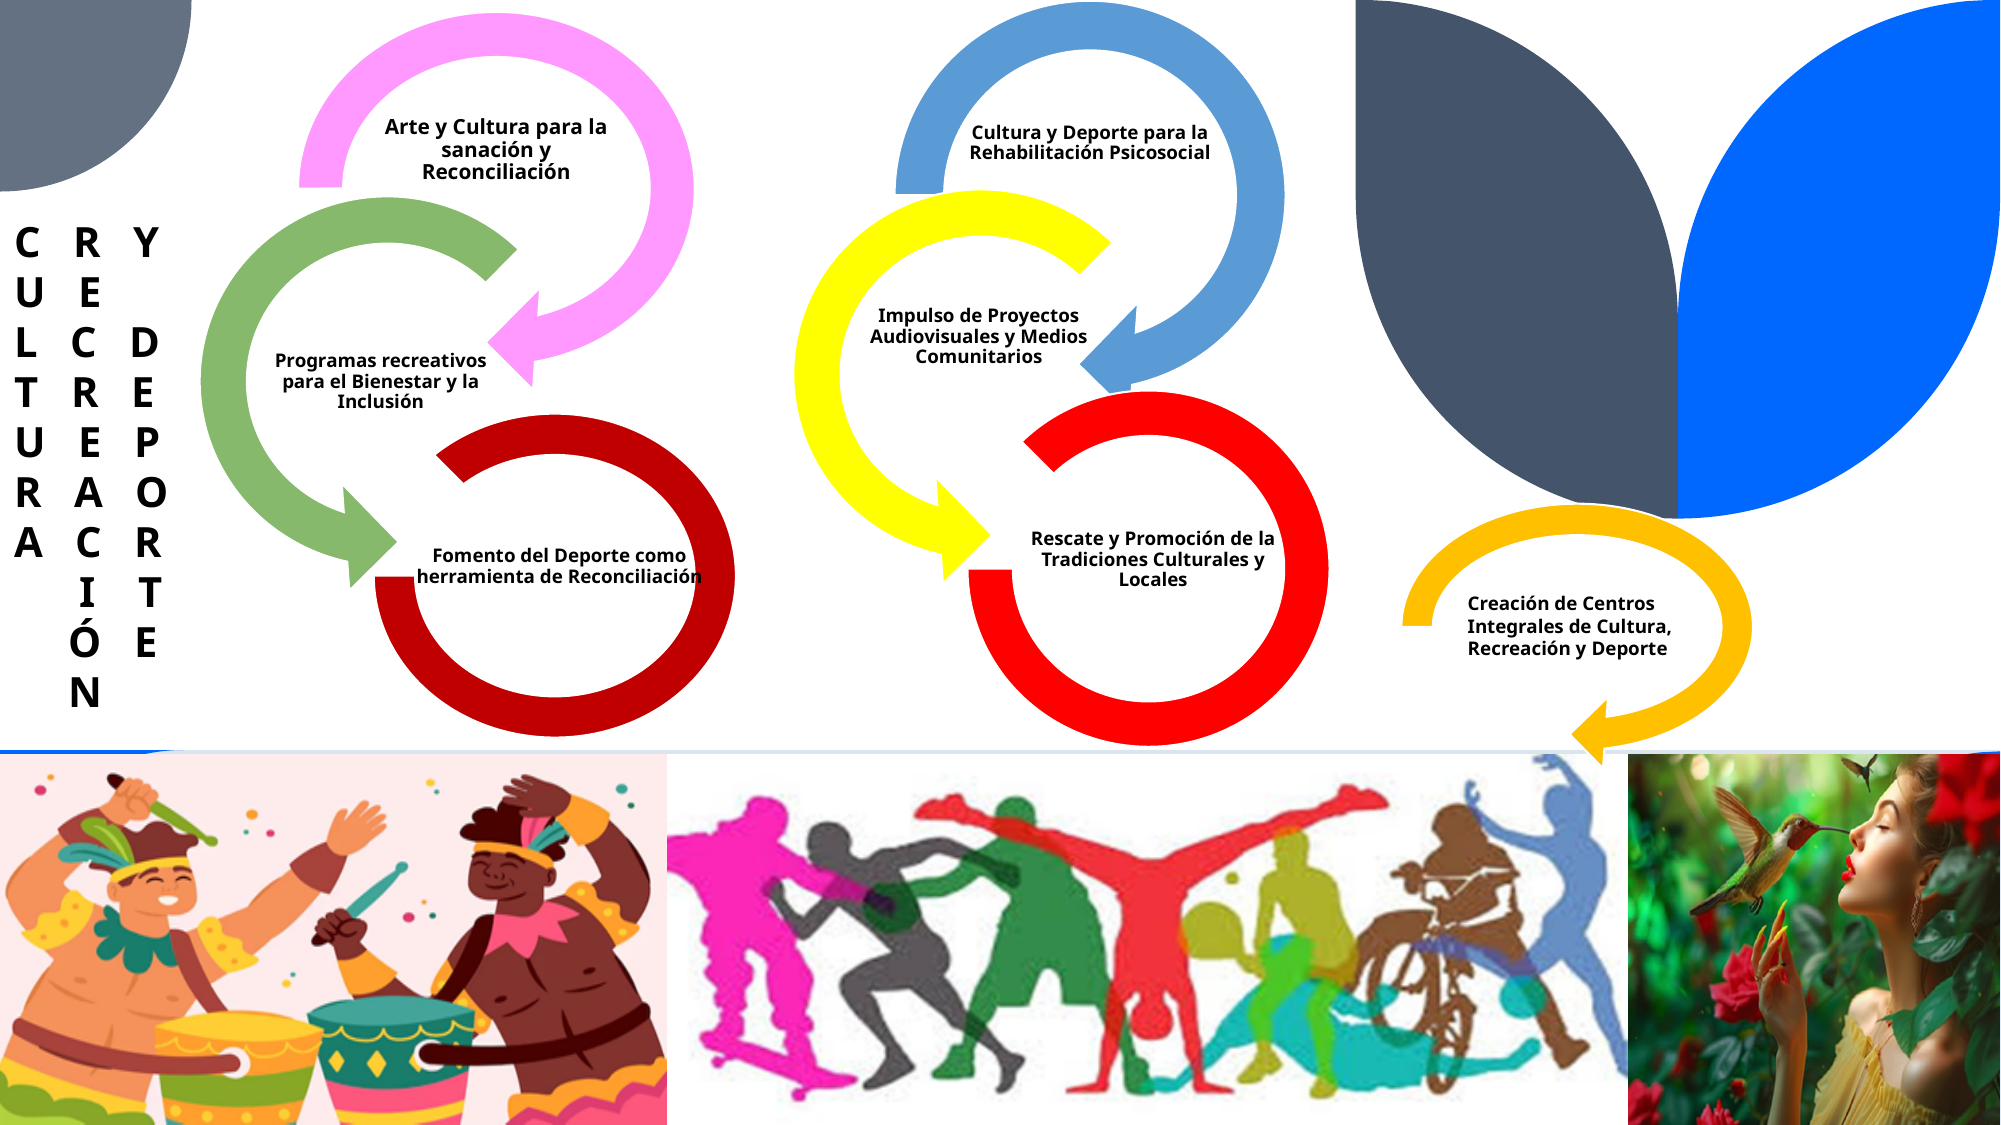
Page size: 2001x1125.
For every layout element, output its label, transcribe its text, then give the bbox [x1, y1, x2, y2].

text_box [190, 0, 732, 755]
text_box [783, 0, 1326, 737]
text_box C R Y U E L C D T R E U E P R A O A C R I T Ó E N [0, 208, 190, 724]
text_box Creación de Centros Integrales de Cultura, Recreación y Deporte [1400, 502, 1755, 754]
picture [0, 754, 2000, 1125]
